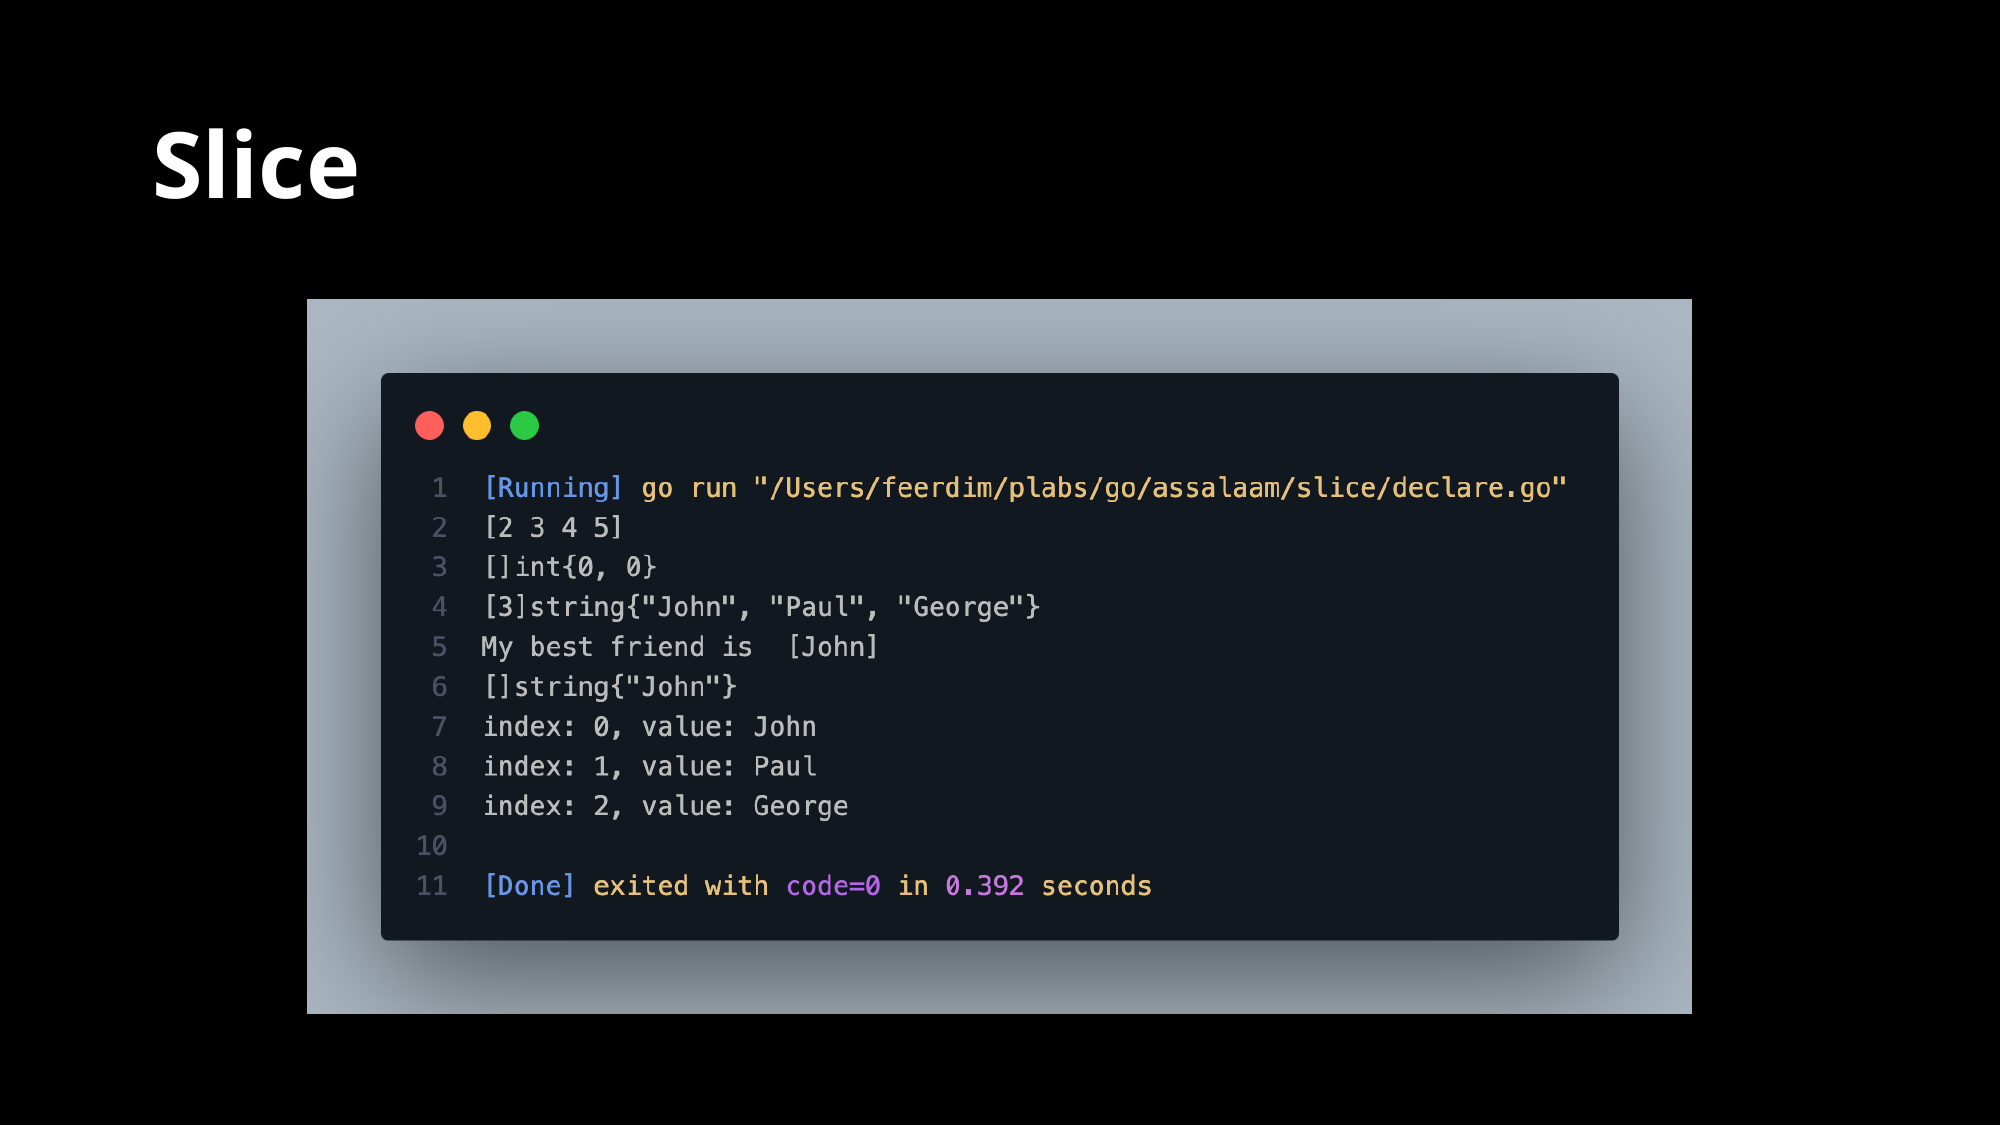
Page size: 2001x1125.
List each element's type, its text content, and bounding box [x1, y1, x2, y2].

title Slice [137, 59, 1863, 278]
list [307, 299, 1693, 1014]
